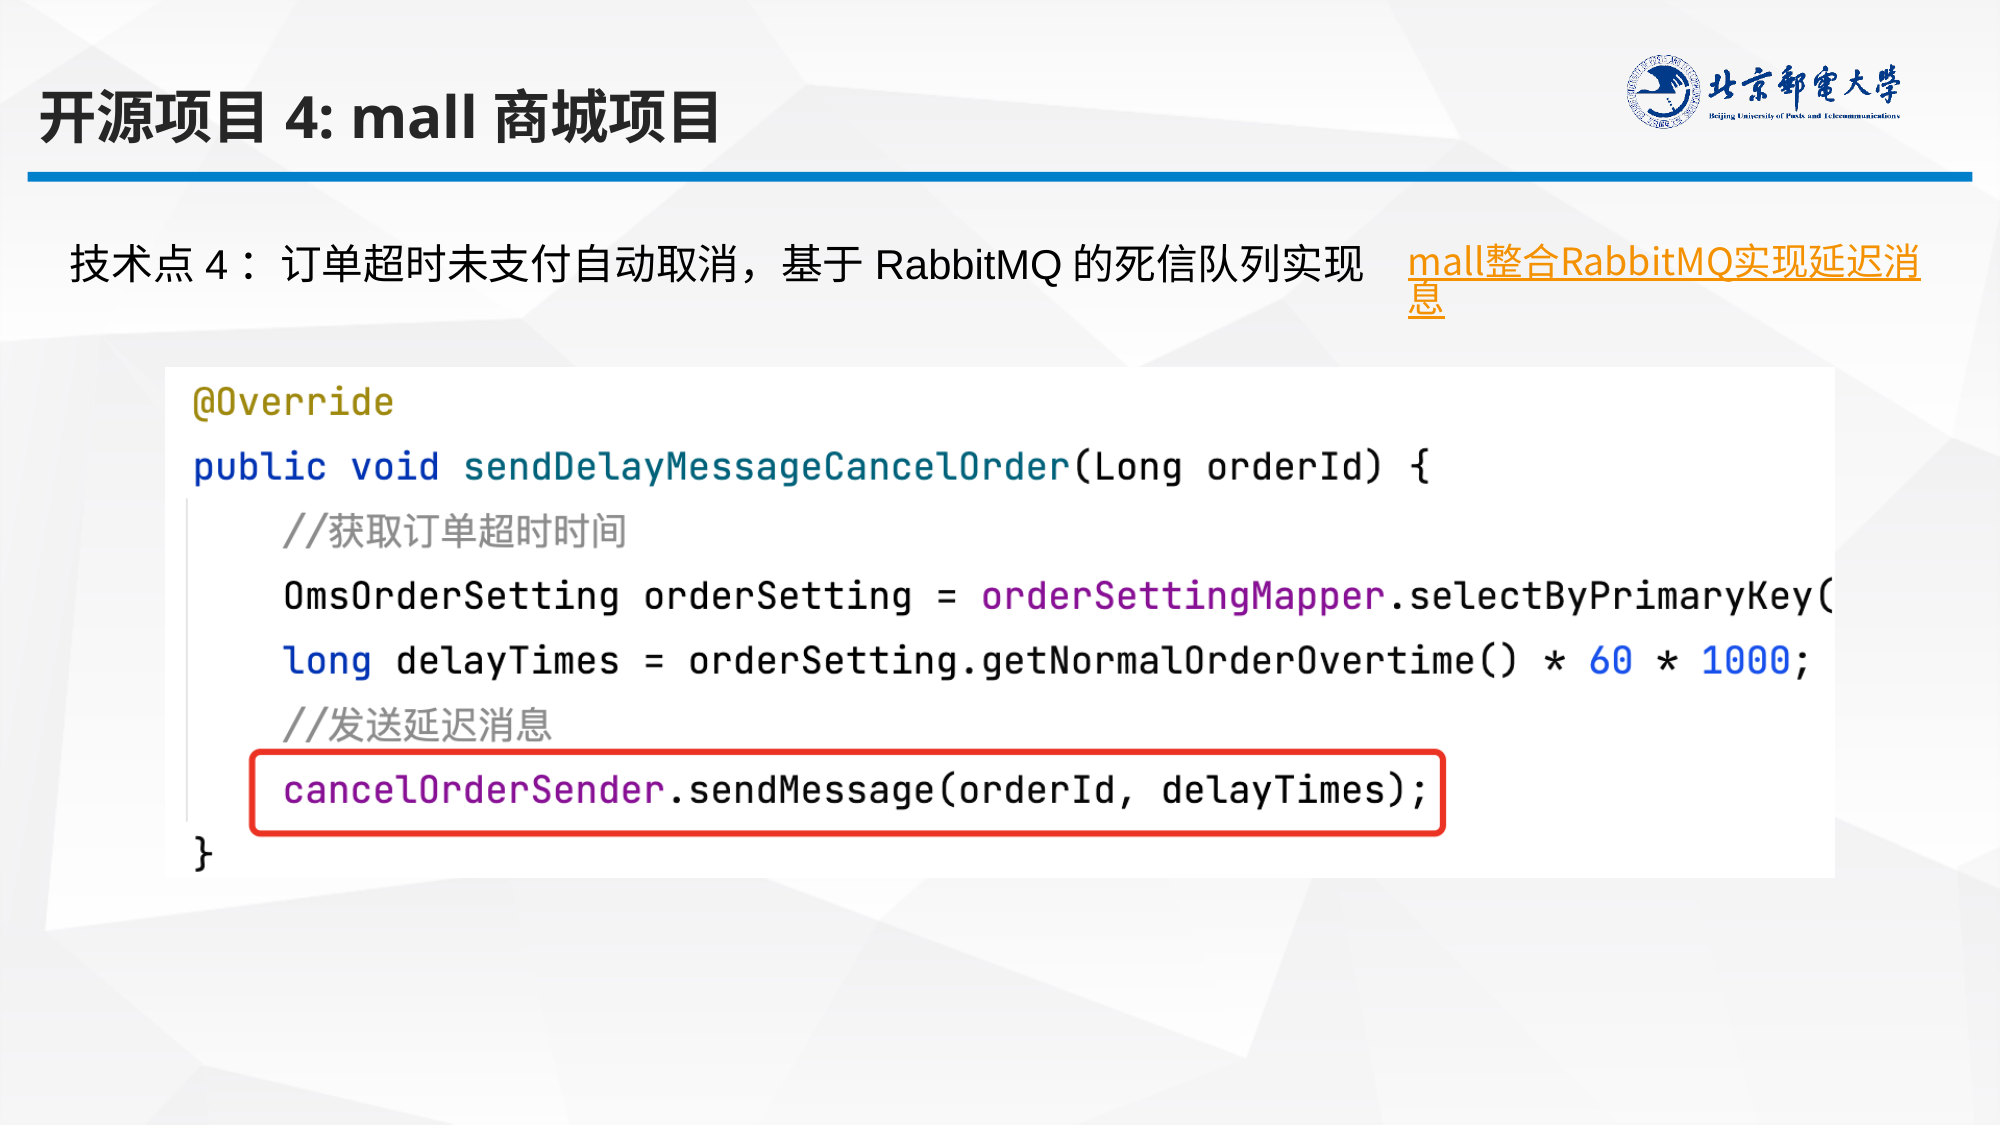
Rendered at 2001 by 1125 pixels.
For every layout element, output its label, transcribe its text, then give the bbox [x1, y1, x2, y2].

picture [0, 0, 2000, 1125]
text_box mall整合RabbitMQ实现延迟消息 [1392, 230, 1973, 300]
text_box 技术点4：订单超时未支付自动取消，基于RabbitMQ的死信队列实现 [55, 230, 1380, 296]
text_box 开源项目4: mall商城项目 [23, 73, 794, 158]
text_box [26, 171, 1973, 183]
